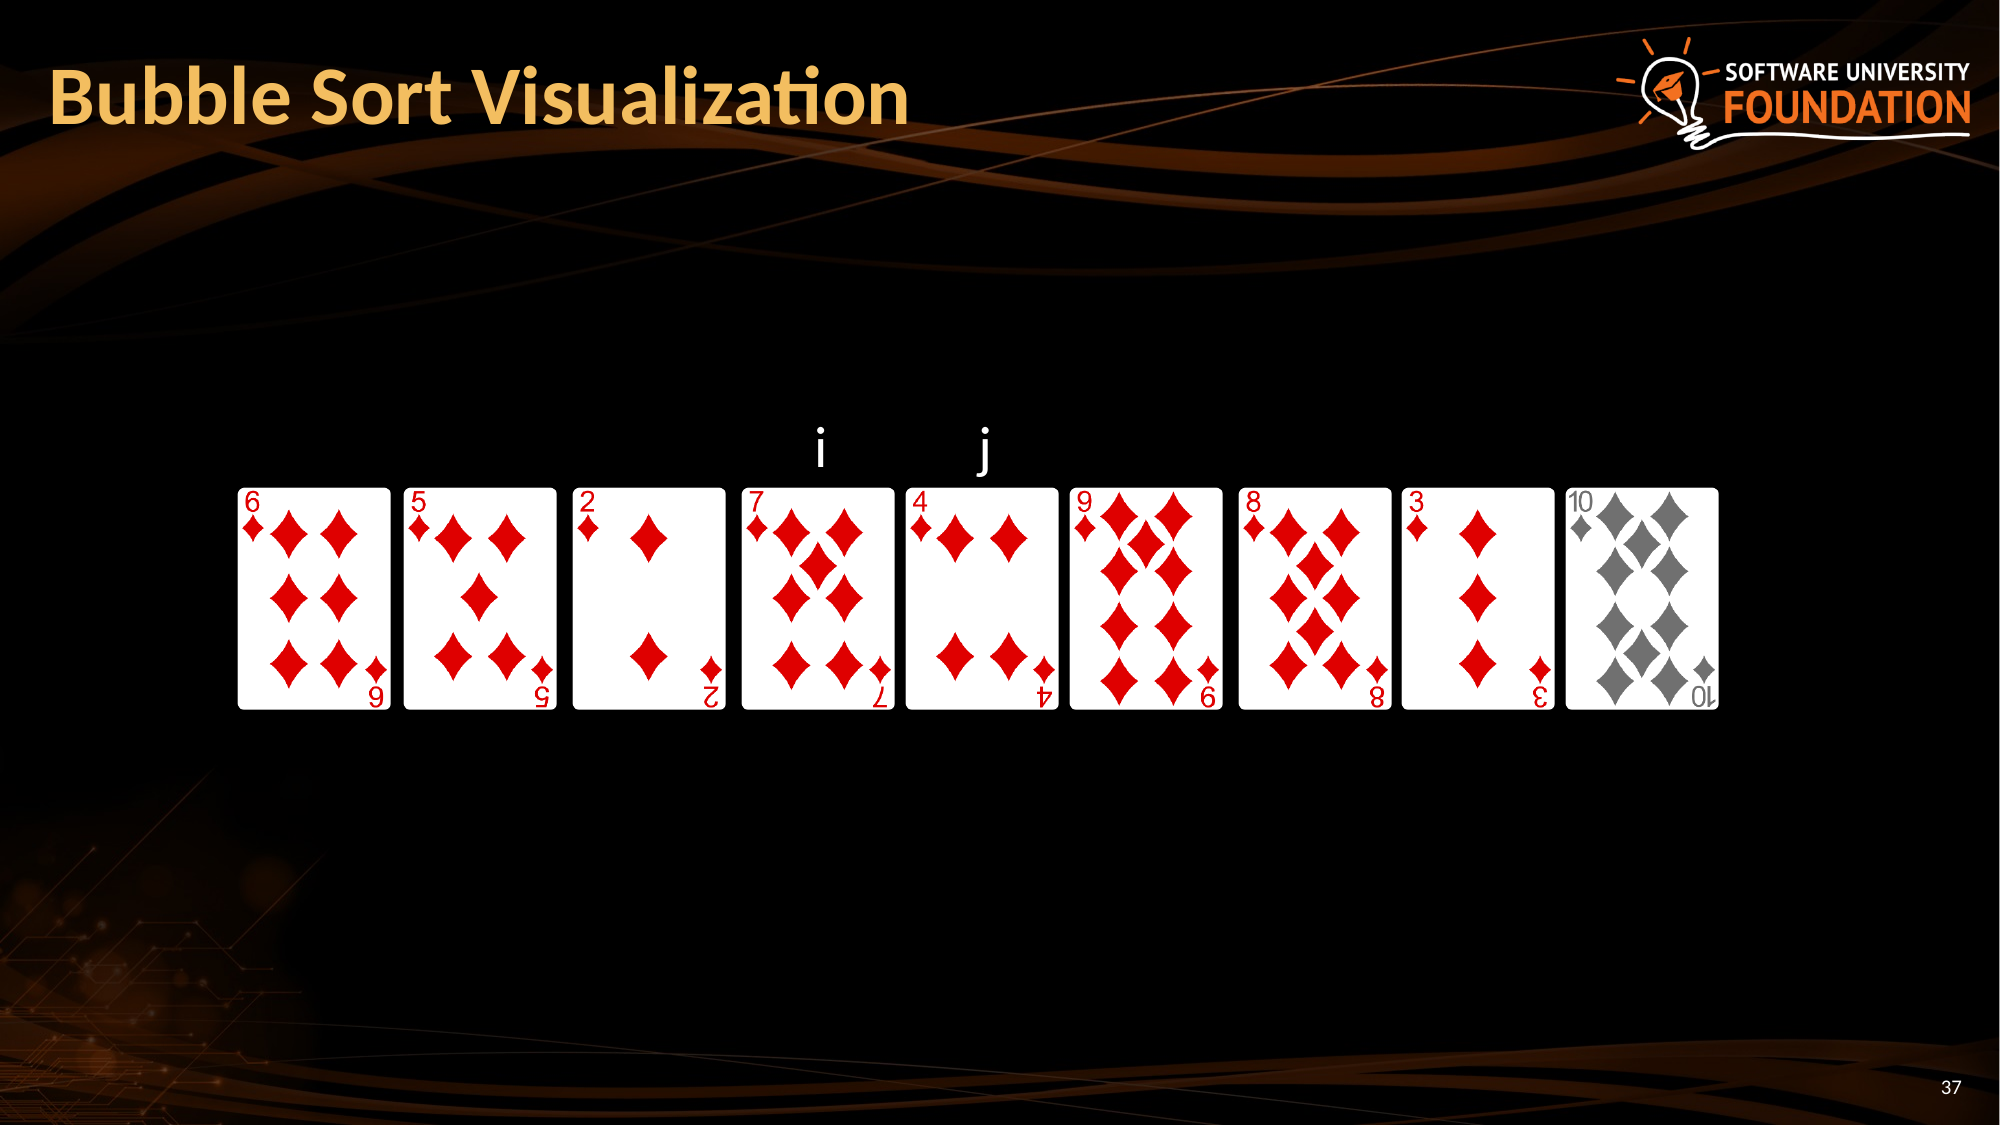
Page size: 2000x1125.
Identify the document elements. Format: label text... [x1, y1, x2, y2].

picture [0, 0, 2000, 1125]
title Bubble Sort Visualization [30, 6, 1602, 189]
slide_number 37 [1897, 1070, 1968, 1103]
text_box i [800, 401, 843, 487]
text_box j [963, 401, 1008, 487]
